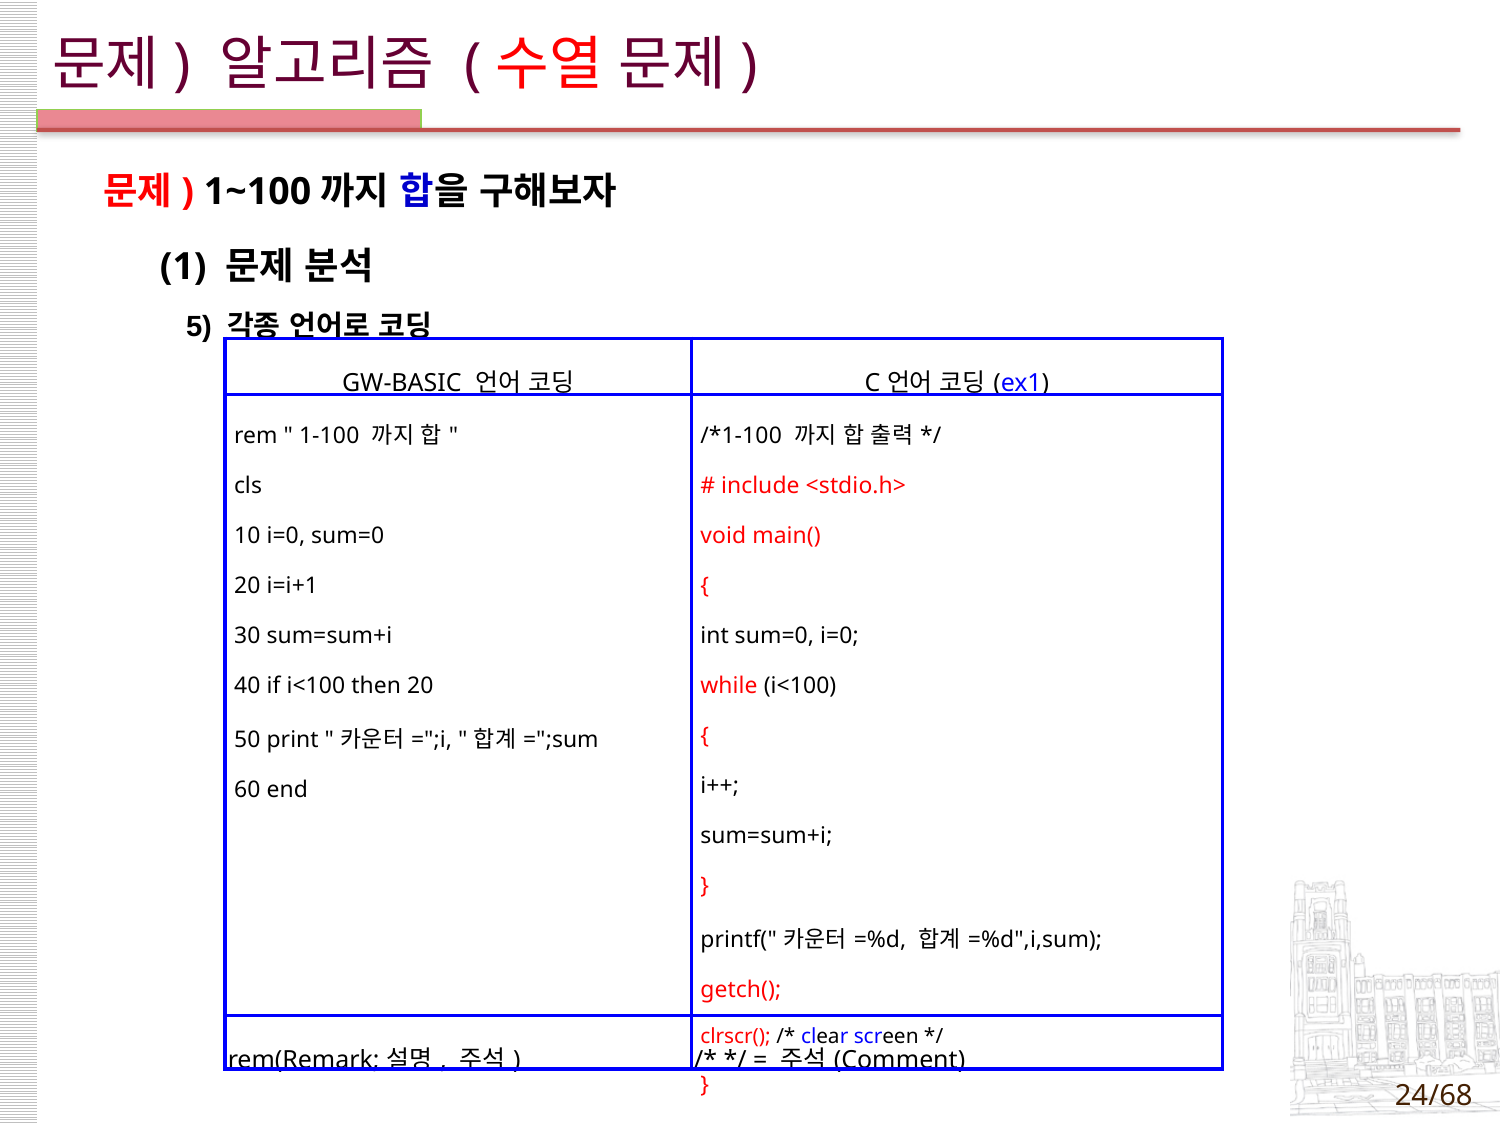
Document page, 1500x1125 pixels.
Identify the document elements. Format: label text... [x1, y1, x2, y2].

table_cell rem(Remark;설명, 주석) [227, 1017, 690, 1067]
title 문제) 알고리즘 (수열 문제) [37, 13, 1278, 109]
table_cell rem " 1-100 까지 합" cls 10 i=0, sum=0 20 i=i+1 30 sum=sum+i 40 if i<100 then 20 50 print "카운터=";i, "합계=";sum 60 end [227, 396, 690, 1014]
text_box 5) 각종 언어로 코딩 [171, 278, 585, 350]
picture [1290, 874, 1500, 1125]
table_header GW-BASIC 언어 코딩 [227, 340, 690, 393]
table_cell /* */ = 주석(Comment) [693, 1017, 1221, 1067]
table_header C언어 코딩(ex1) [693, 340, 1221, 393]
table_cell /*1-100 까지 합 출력*/ # include <stdio.h> void main() { int sum=0, i=0; while (i<100) { i++; sum=sum+i; } printf("카운터=%d, 합계=%d",i,sum); getch(); clrscr(); /* clear screen */ } [693, 396, 1221, 1014]
list 문제) 1~100까지 합을 구해보자 (1) 문제 분석 [37, 137, 1463, 287]
